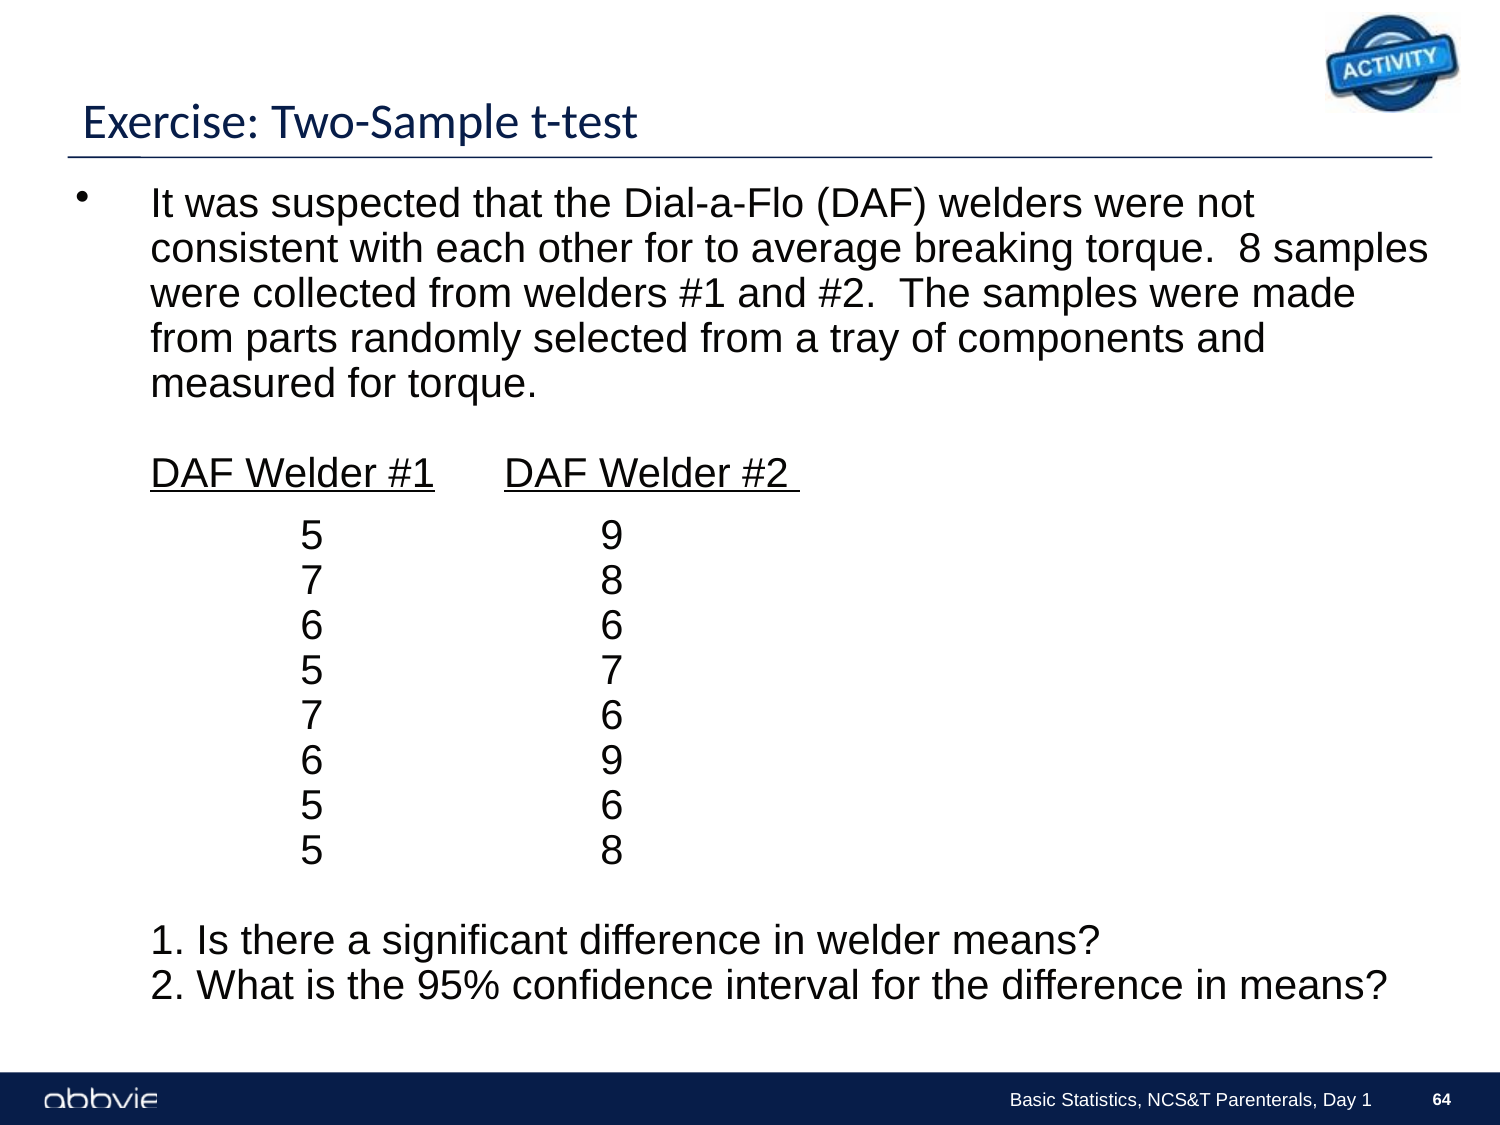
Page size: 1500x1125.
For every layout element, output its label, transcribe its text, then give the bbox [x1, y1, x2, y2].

title Exercise: Two-Sample t-test [67, 37, 1433, 158]
slide_number 64 [1387, 1085, 1452, 1112]
footer Basic Statistics, NCS&T Parenterals, Day 1 [487, 1083, 1387, 1114]
text_box It was suspected that the Dial-a-Flo (DAF) welders were not consistent with each other for to average breaking torque. 8 samples were collected from welders #1 and #2. The samples were made from parts randomly selected from a tray of components and measured for torque. DAF Welder #1 DAF Welder #2 5 9 7 8 6 6 5 7 7 6 6 9 5 6 5 8 1. Is there a significant difference in welder means? 2. What is the 95% confidence interval for the difference in means? [75, 181, 1432, 1009]
picture [1324, 12, 1462, 113]
